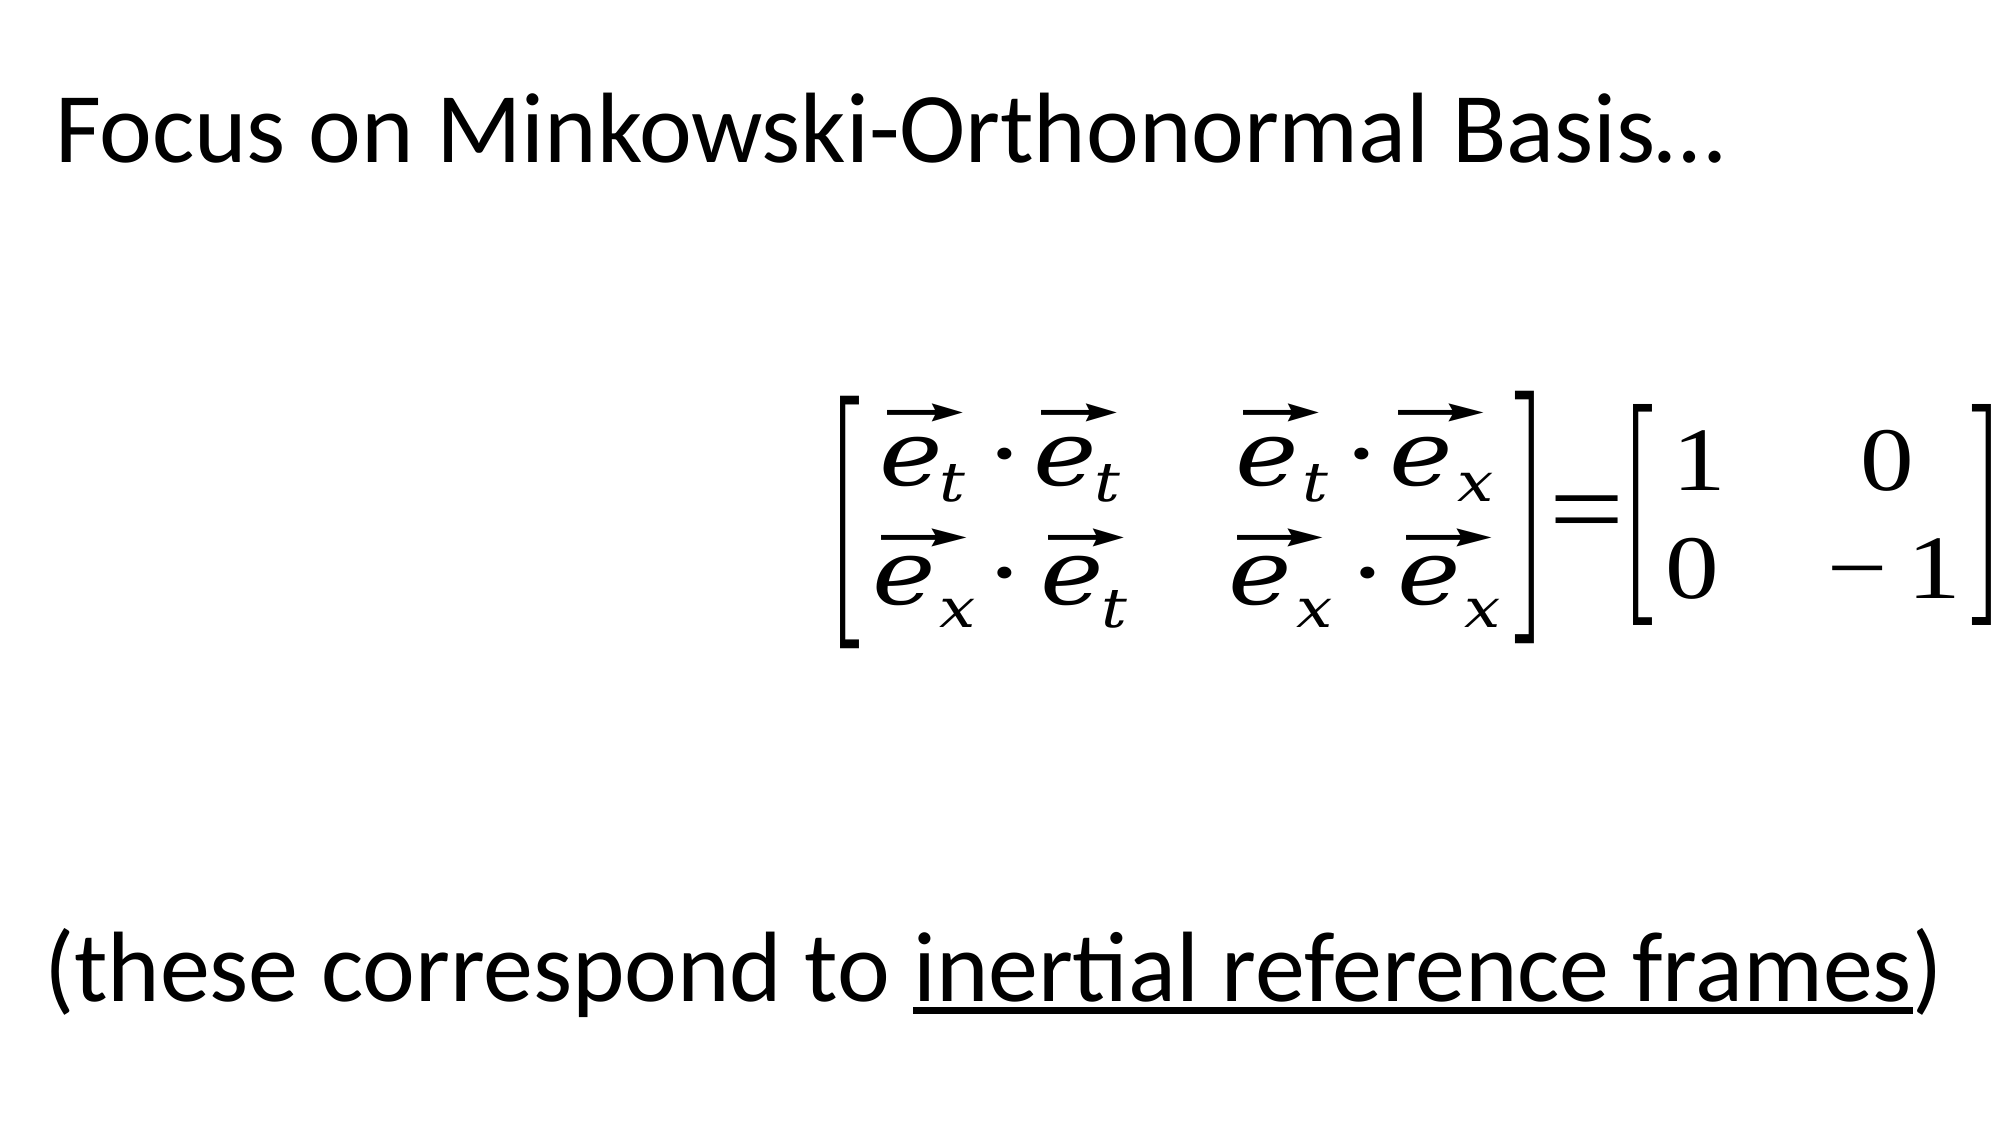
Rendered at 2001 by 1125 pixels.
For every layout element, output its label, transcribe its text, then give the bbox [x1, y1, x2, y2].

text_box Focus on Minkowski-Orthonormal Basis… [40, 55, 1839, 191]
text_box (these correspond to inertial reference frames) [29, 893, 1962, 1029]
